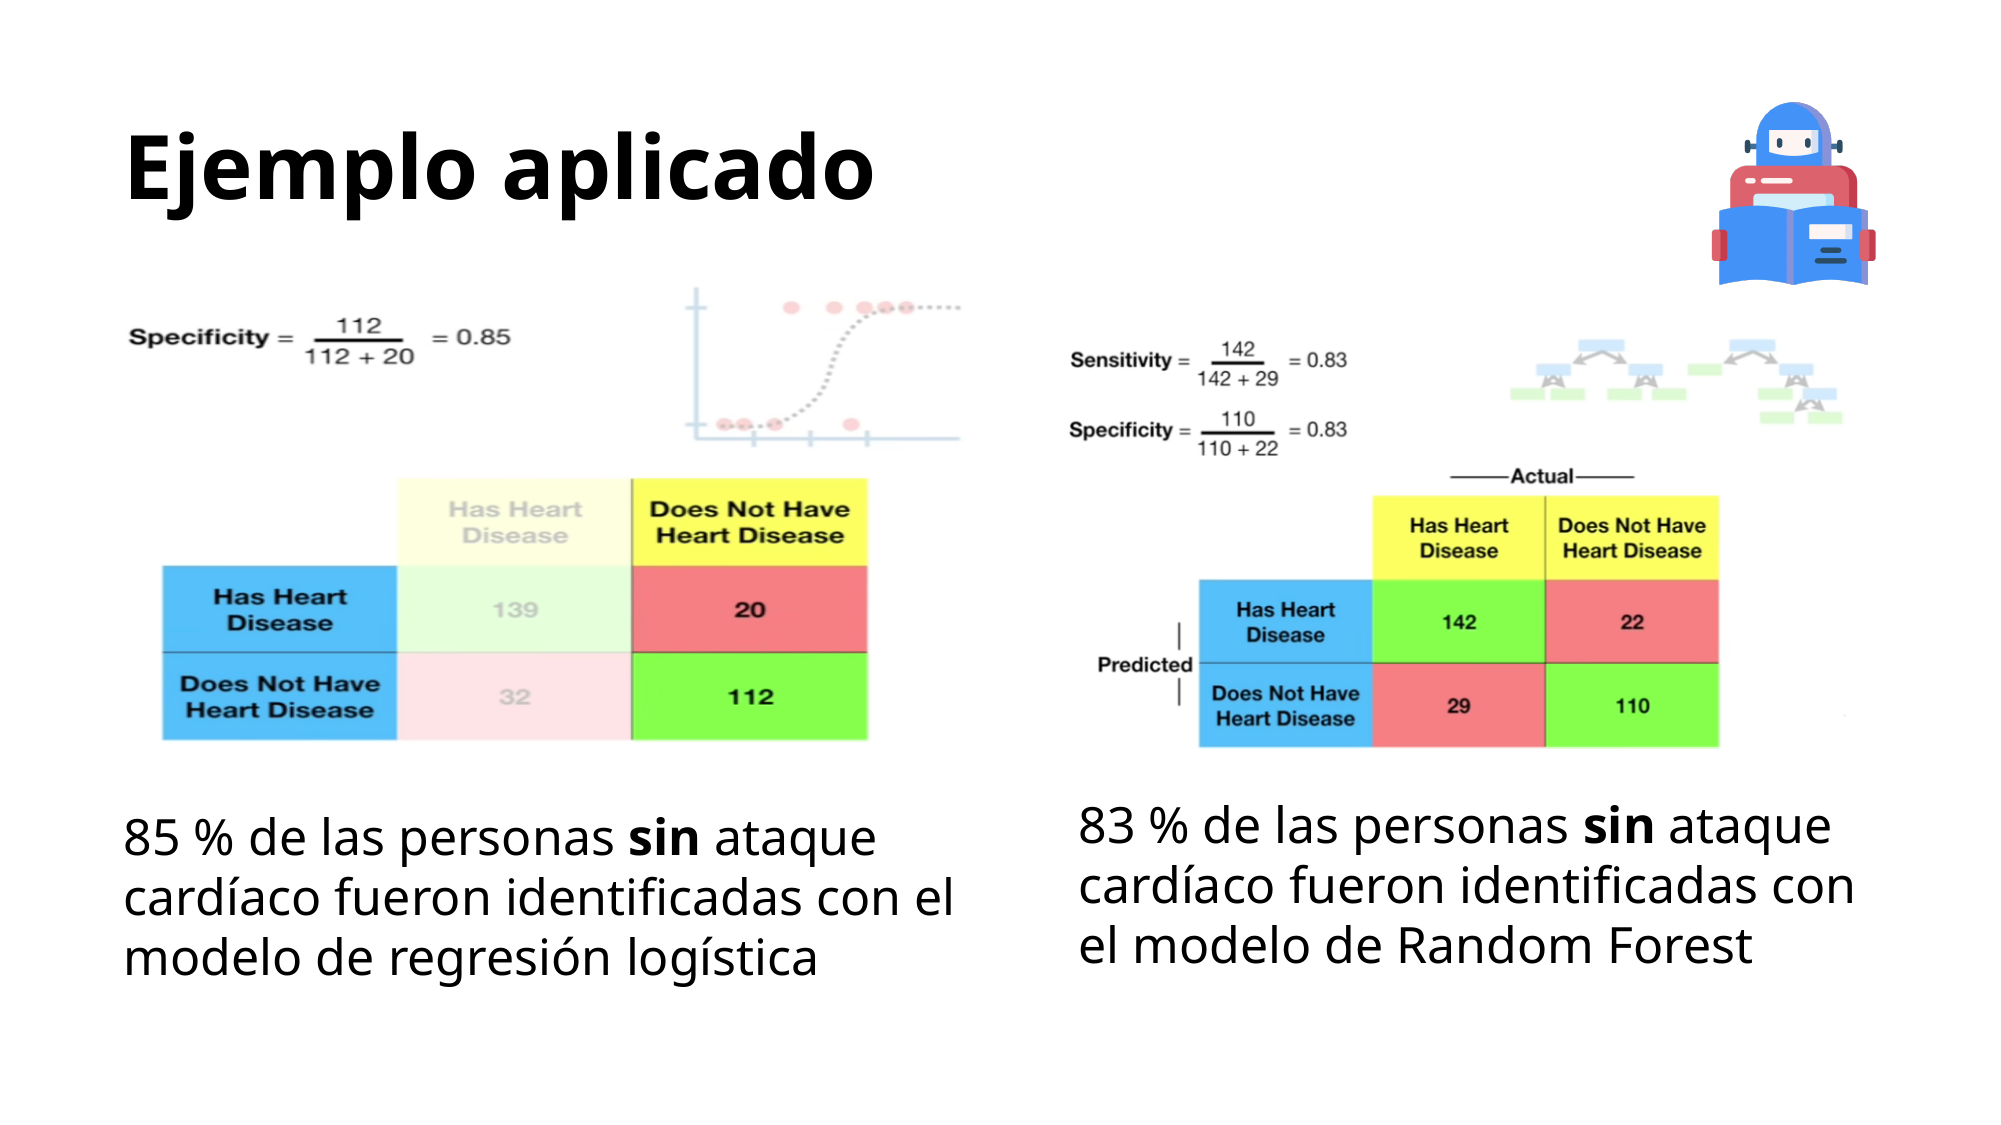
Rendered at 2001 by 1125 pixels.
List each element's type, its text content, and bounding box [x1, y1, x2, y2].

text_box 85 % de las personas sin ataque cardíaco fueron identificadas con el modelo de regresión logística [103, 785, 991, 1006]
text_box 83 % de las personas sin ataque cardíaco fueron identificadas con el modelo de Random Forest [1058, 773, 1885, 994]
picture [1058, 306, 1847, 751]
picture [103, 281, 981, 744]
picture [1702, 102, 1885, 285]
text_box Ejemplo aplicado [103, 102, 1702, 239]
